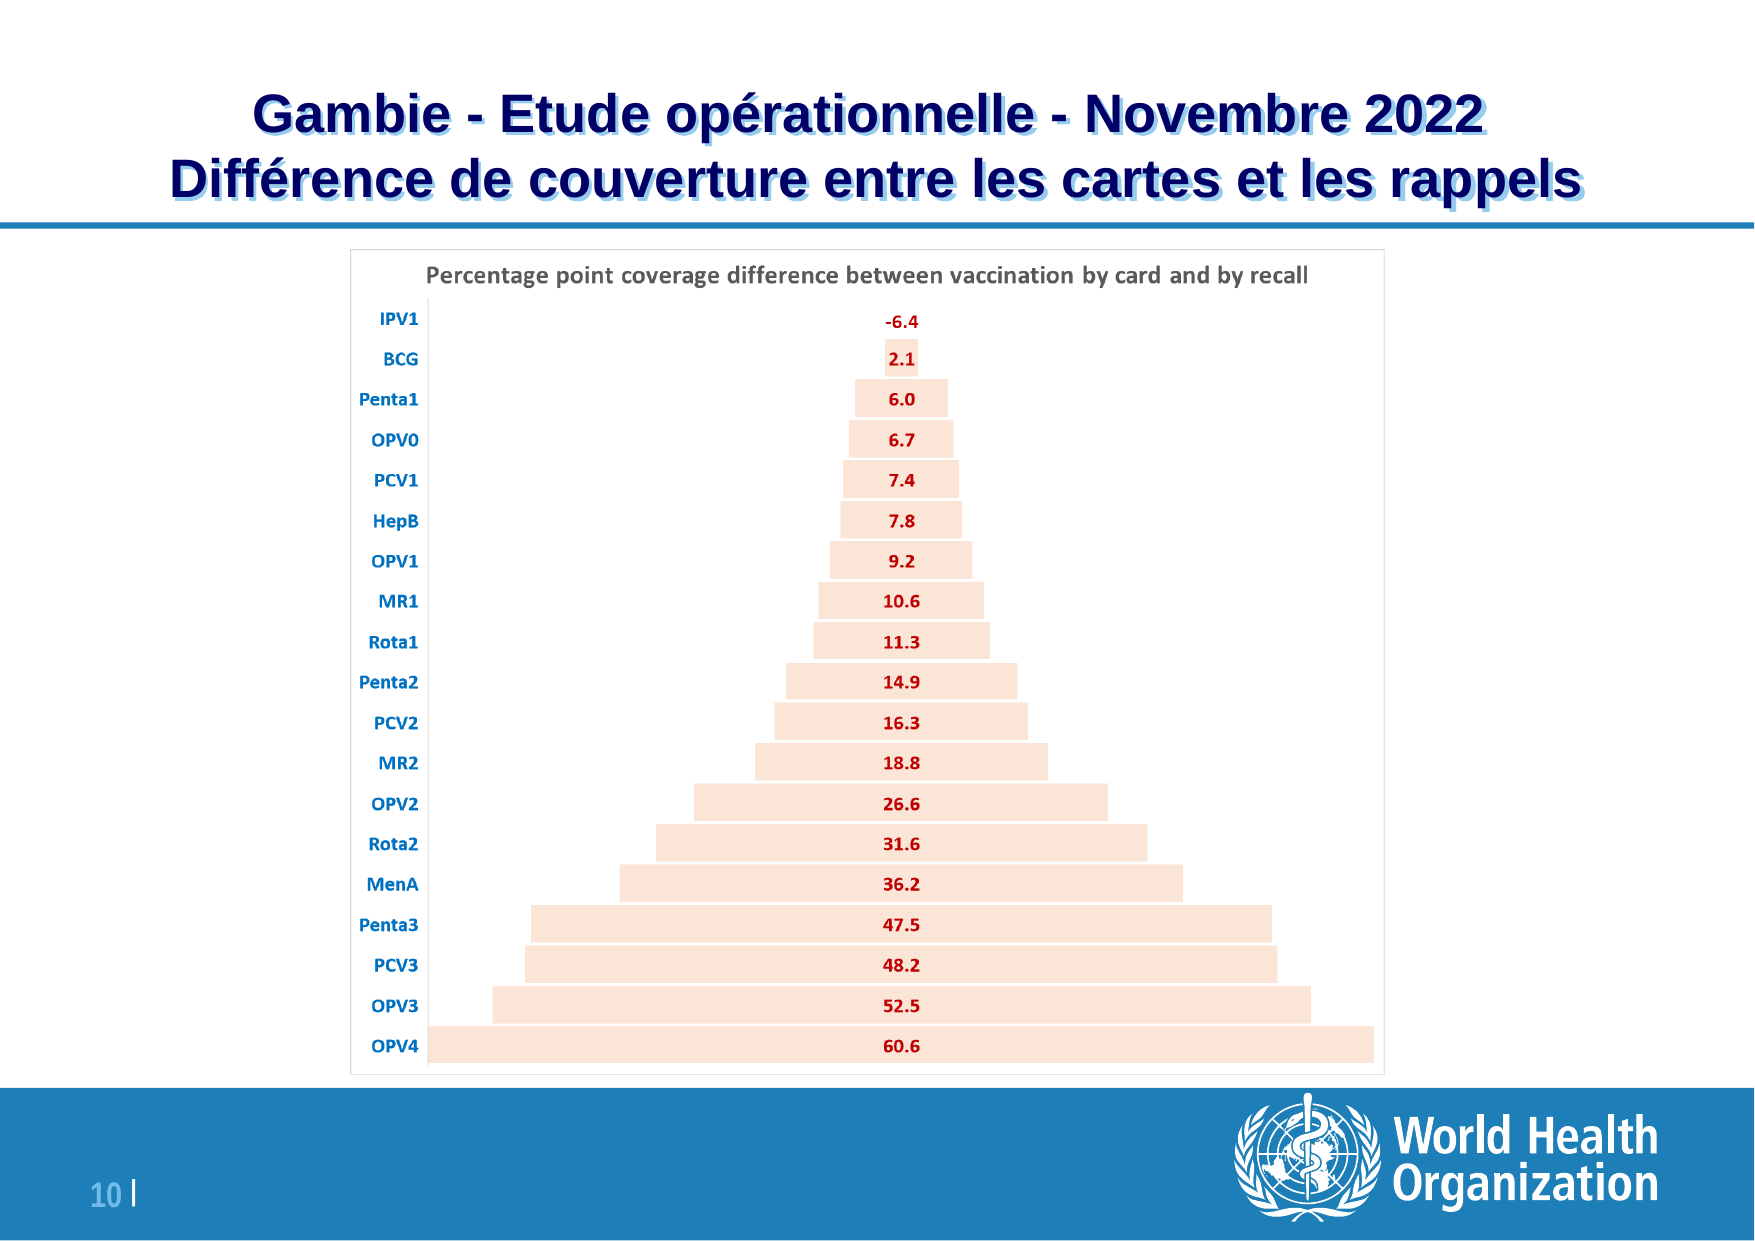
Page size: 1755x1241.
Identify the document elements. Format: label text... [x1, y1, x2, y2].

title Gambie - Etude opérationnelle - Novembre 2022 Différence de couverture entre les cartes et les rappels [120, 98, 1634, 189]
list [350, 248, 1385, 1075]
